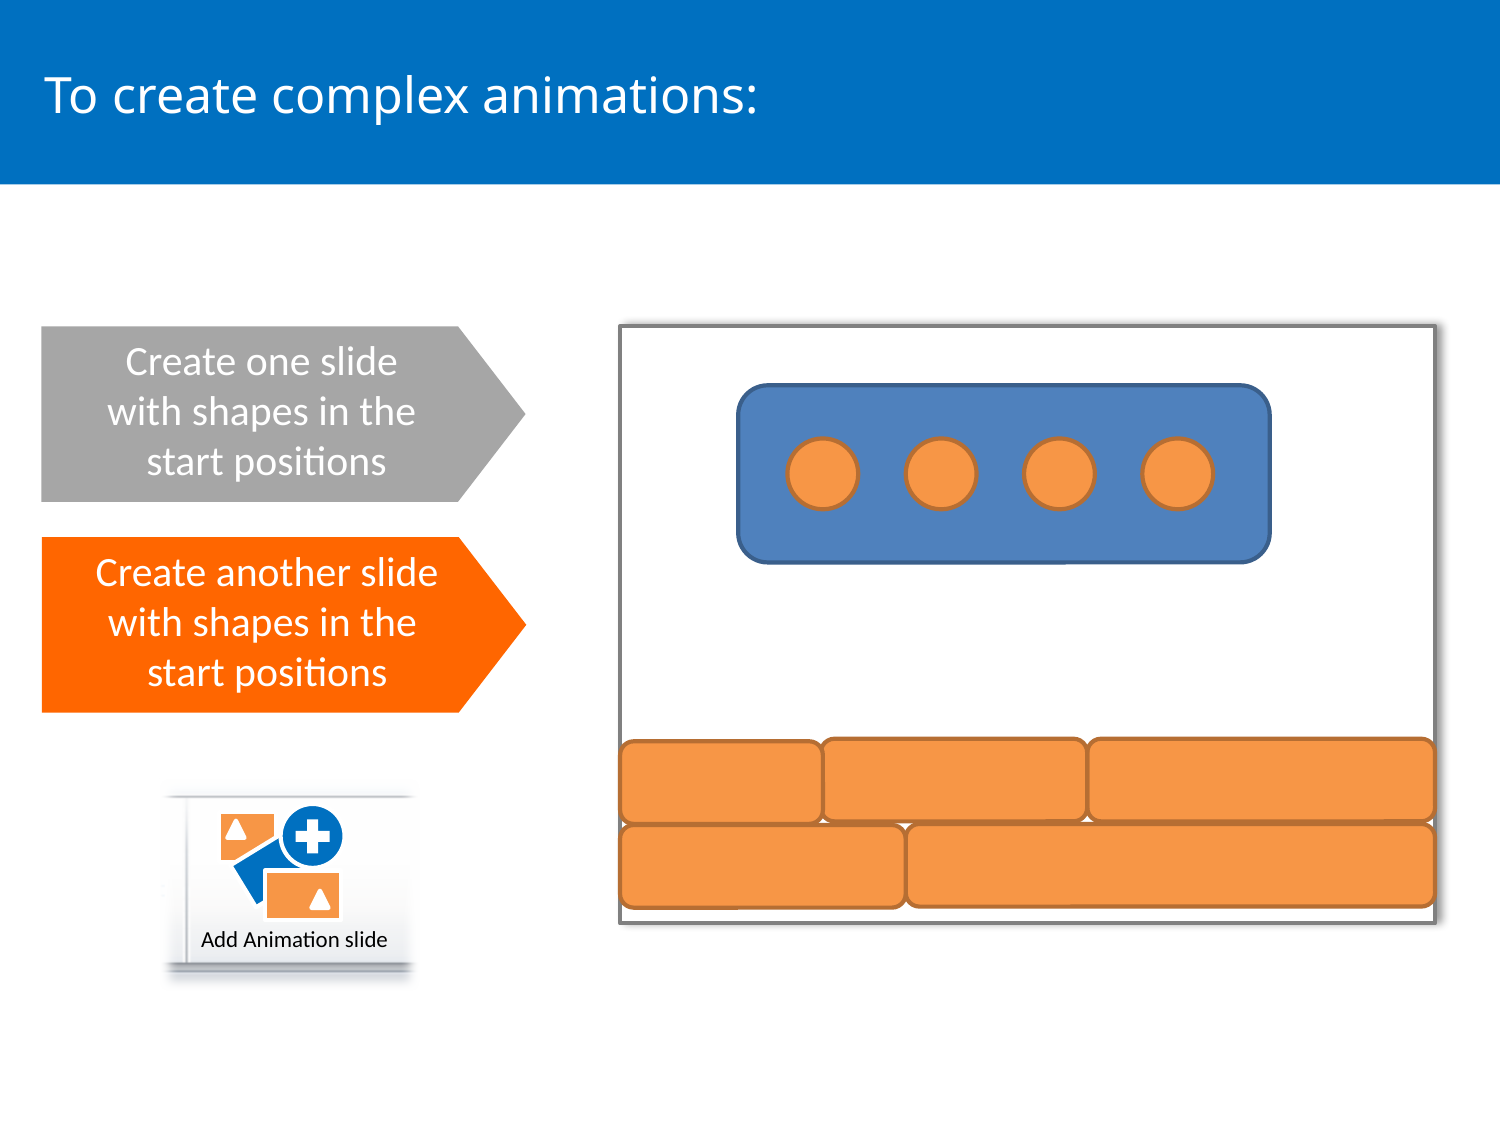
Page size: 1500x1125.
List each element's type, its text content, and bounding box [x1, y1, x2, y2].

text_box [906, 821, 1438, 909]
text_box [900, 824, 910, 829]
text_box [1428, 814, 1437, 832]
text_box [618, 816, 625, 833]
text_box [617, 822, 908, 910]
text_box [1140, 436, 1216, 512]
text_box [903, 436, 979, 512]
text_box [618, 324, 1437, 749]
text_box [785, 436, 861, 512]
text_box [821, 736, 1090, 824]
text_box [736, 383, 1272, 565]
text_box [617, 739, 826, 824]
text_box [618, 899, 1437, 925]
text_box Create one slide with shapes in the start positions [41, 326, 526, 502]
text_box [159, 777, 420, 992]
text_box [1021, 436, 1097, 512]
text_box [1087, 736, 1438, 823]
text_box Create another slide with shapes in the start positions [41, 537, 527, 713]
title To create complex animations: [0, 0, 1500, 188]
